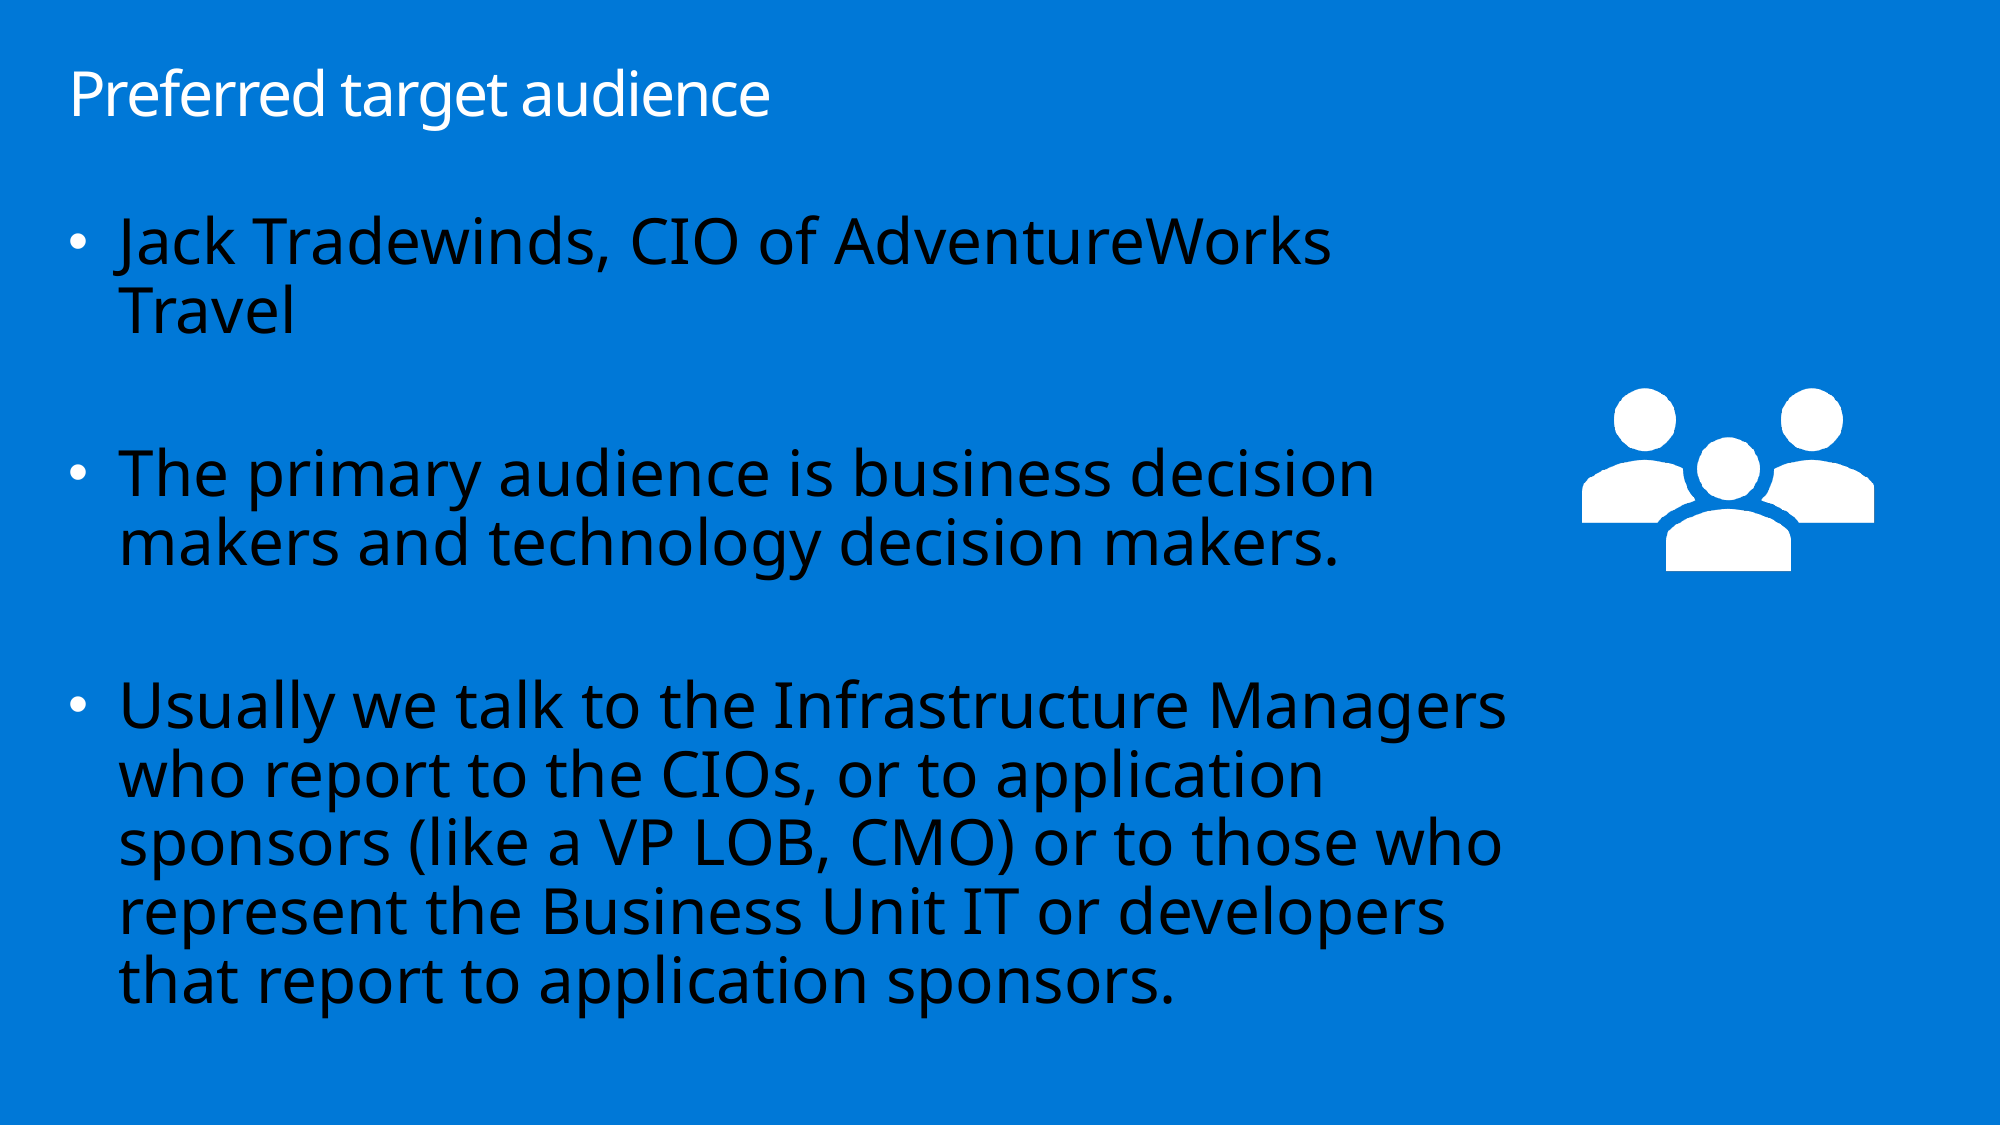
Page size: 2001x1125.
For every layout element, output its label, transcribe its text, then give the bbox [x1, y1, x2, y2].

list Jack Tradewinds, CIO of AdventureWorks Travel The primary audience is business decision makers and technology decision makers. Usually we talk to the Infrastructure Managers who report to the CIOs, or to application sponsors (like a VP LOB, CMO) or to those who represent the Business Unit IT or developers that report to application sponsors. [44, 195, 1537, 1088]
title Preferred target audience [44, 47, 1957, 196]
picture [1560, 312, 1896, 647]
